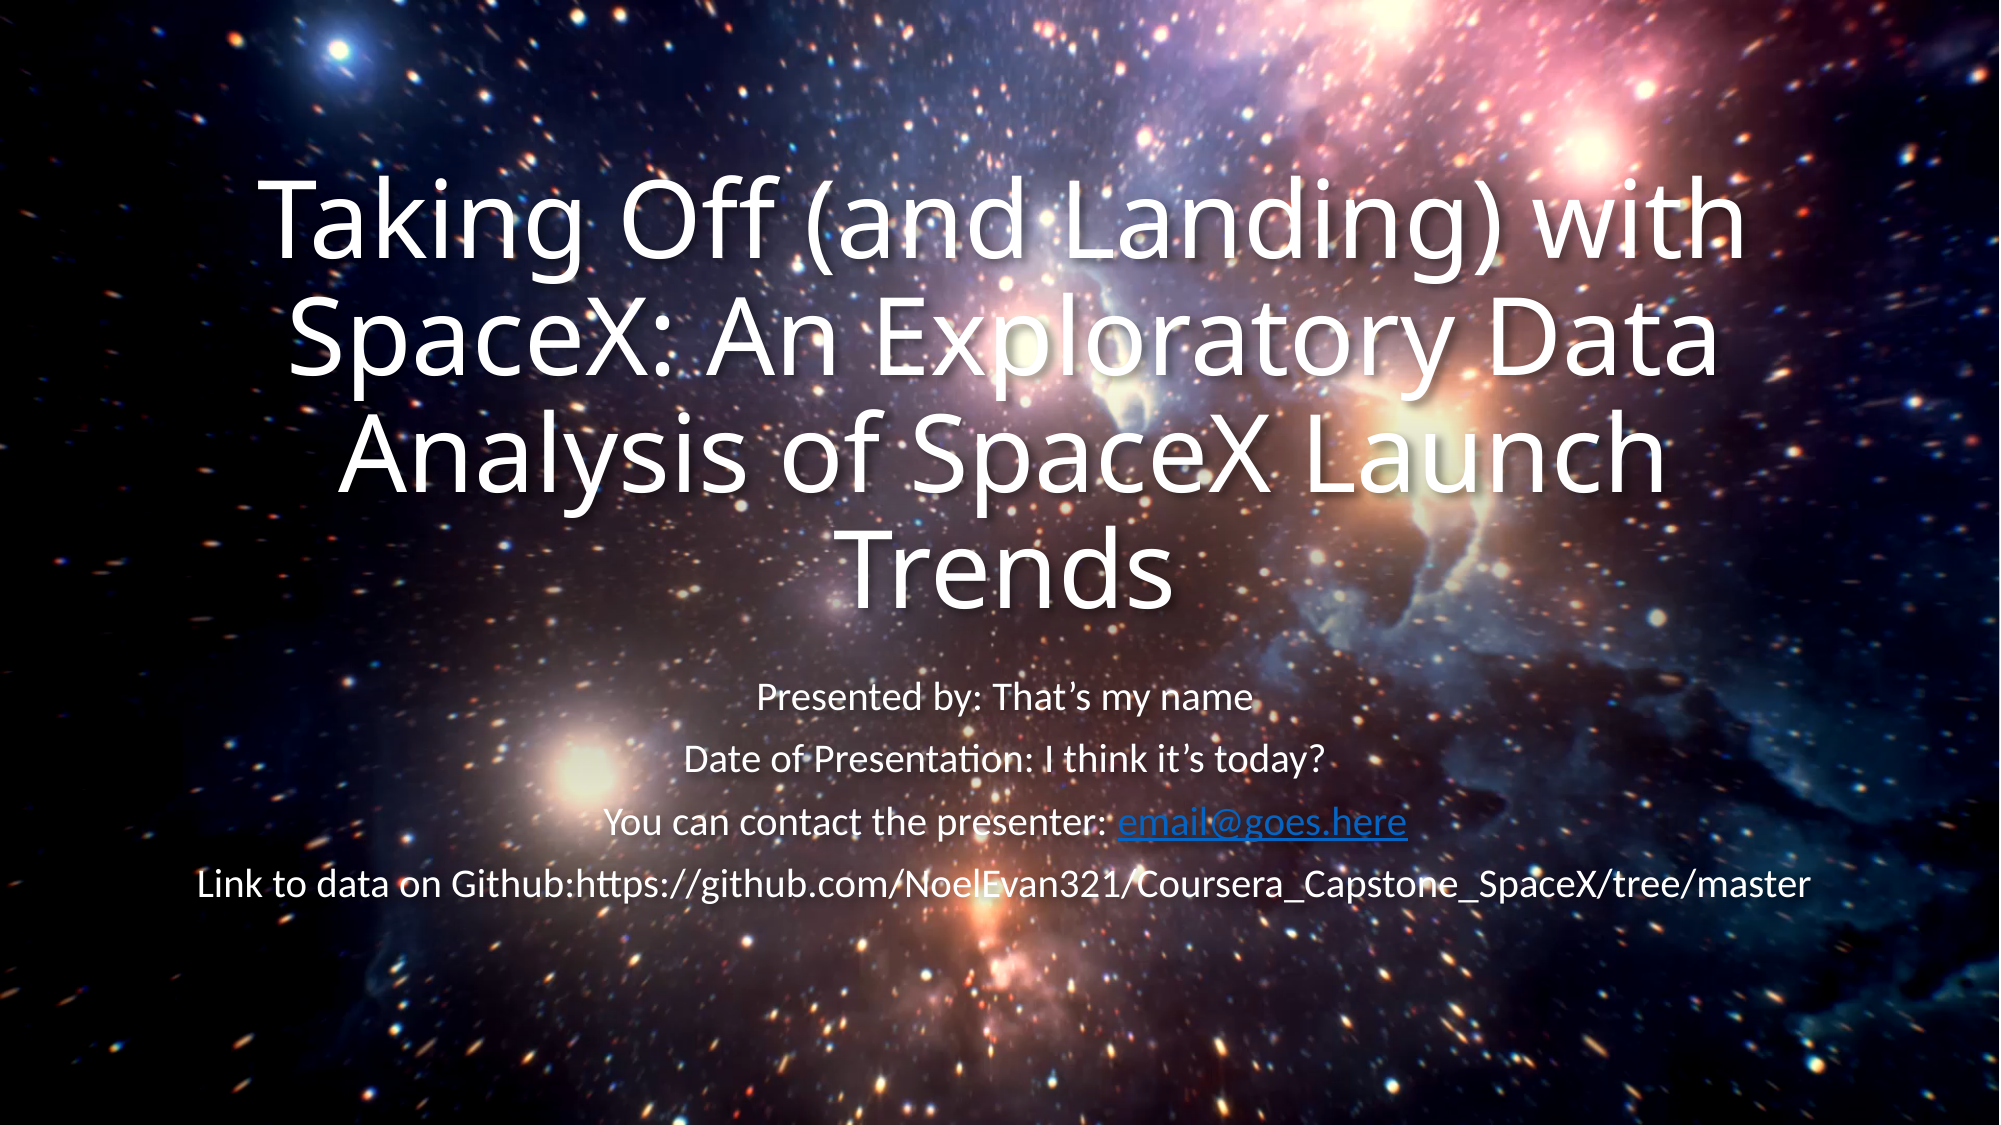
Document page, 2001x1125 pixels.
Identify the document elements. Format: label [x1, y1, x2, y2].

text_box [0, 0, 2000, 1125]
